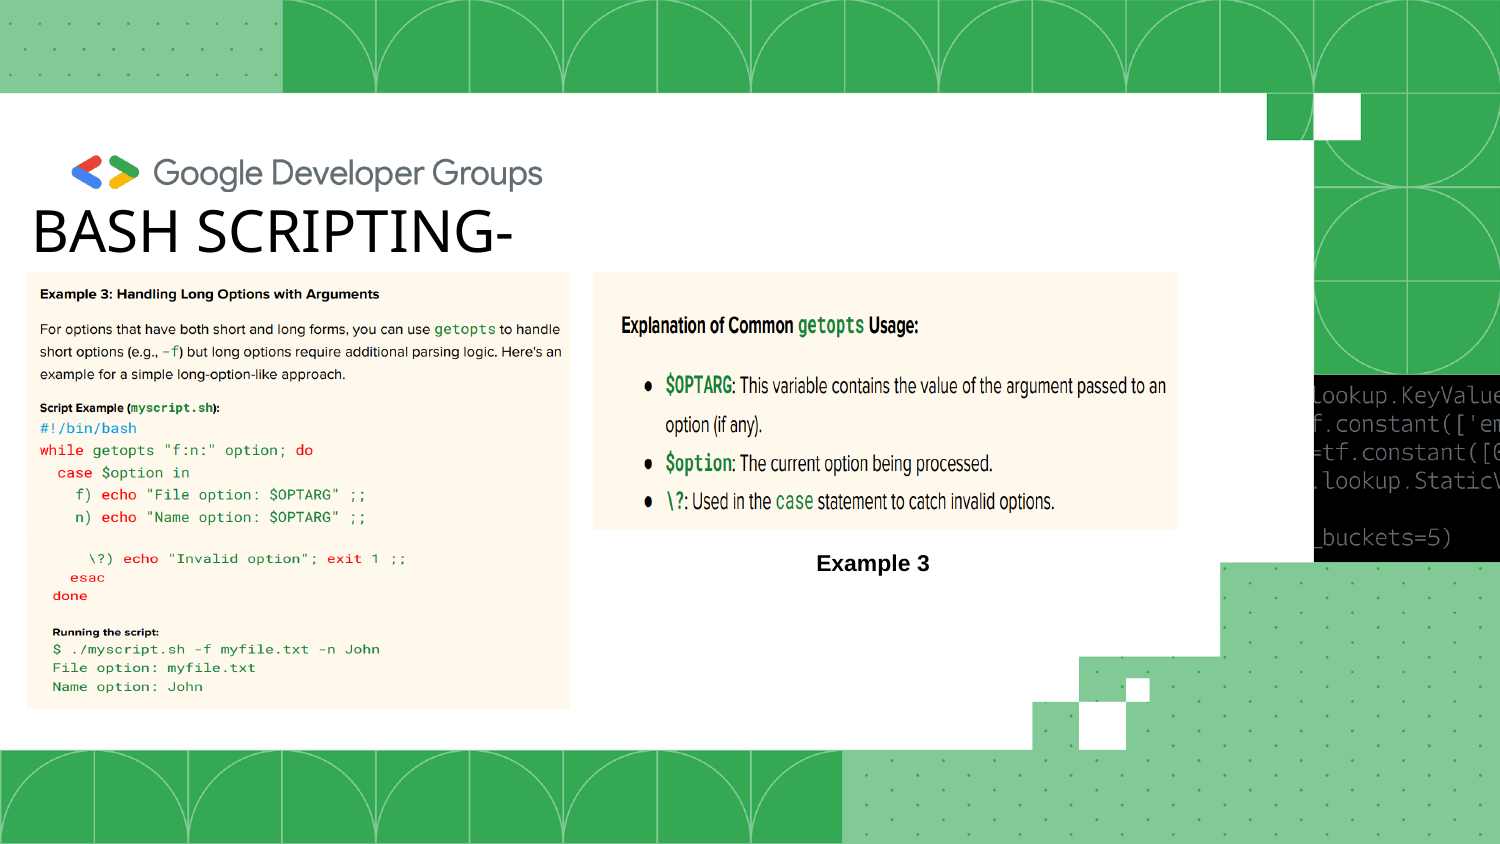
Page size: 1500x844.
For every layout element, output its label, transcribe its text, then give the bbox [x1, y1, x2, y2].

picture [0, 0, 1500, 844]
text_box BASH SCRIPTING- [16, 187, 1318, 272]
text_box Example 3 [801, 540, 945, 584]
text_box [26, 272, 571, 709]
